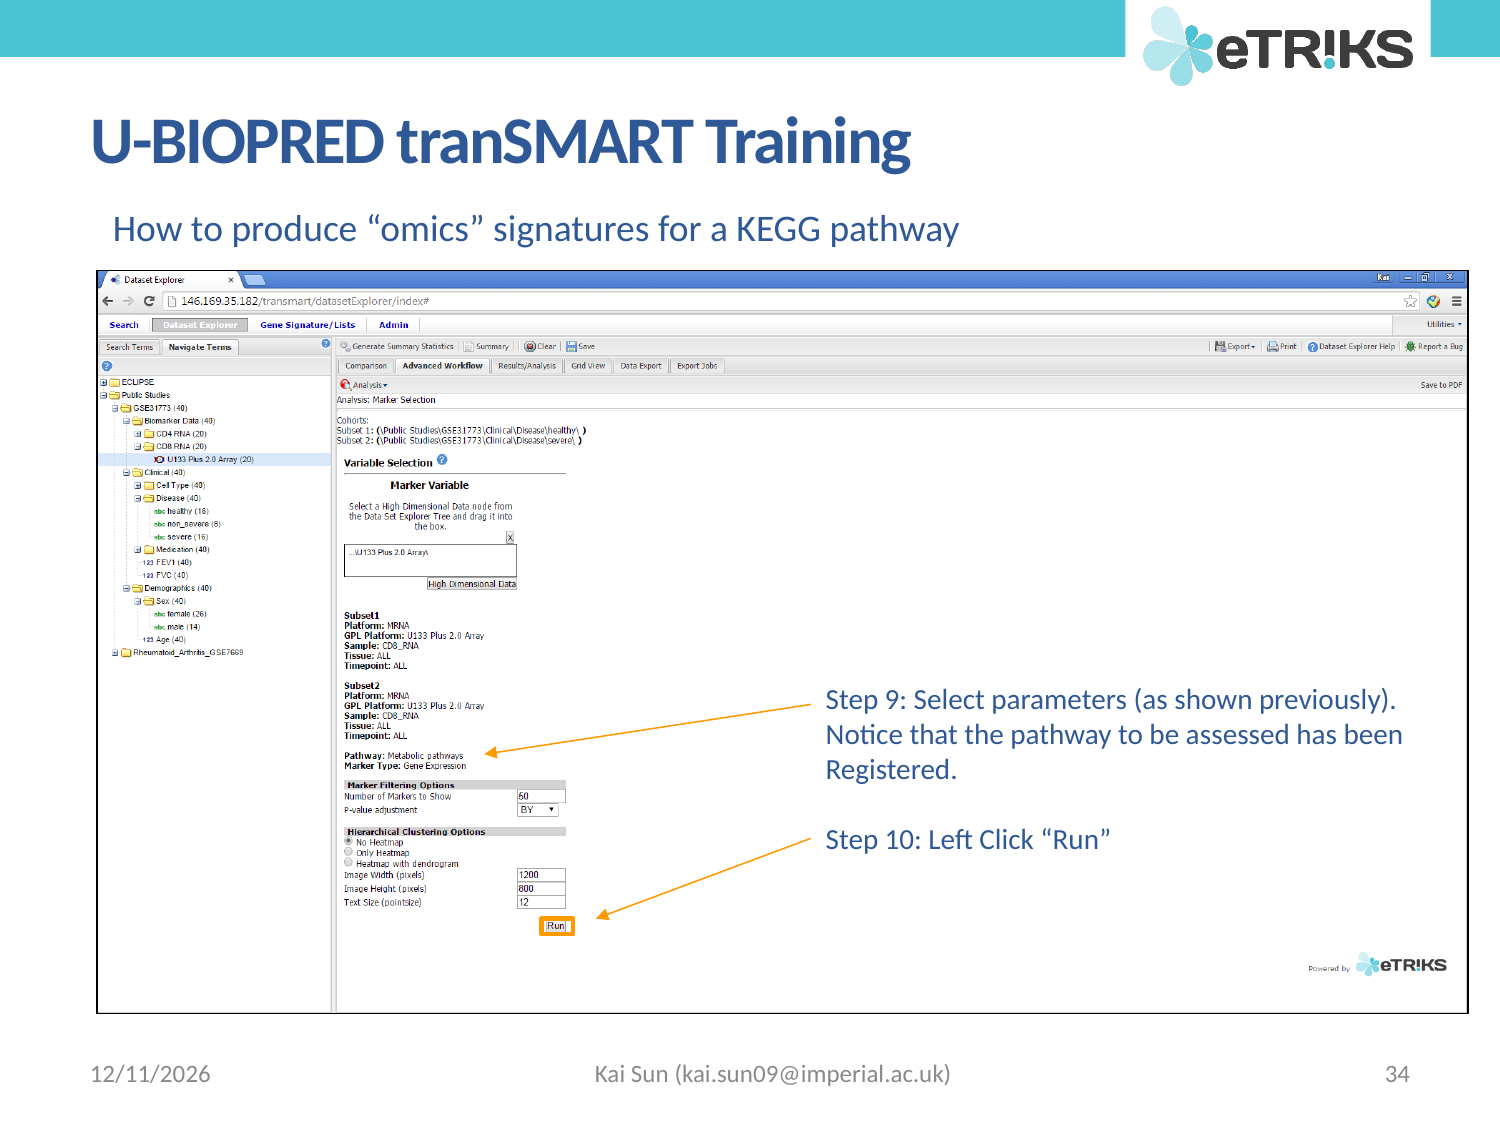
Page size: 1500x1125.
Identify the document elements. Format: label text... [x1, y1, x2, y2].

text_box 14/01/2015 [75, 1042, 371, 1103]
text_box Kai Sun (kai.sun09@imperial.ac.uk) [371, 1042, 1074, 1103]
picture [1143, 6, 1413, 55]
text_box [595, 838, 812, 919]
text_box U-BIOPRED tranSMART Training [75, 55, 1426, 219]
picture [97, 270, 1468, 1013]
text_box 34 [1074, 1042, 1425, 1103]
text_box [484, 704, 812, 755]
text_box How to produce “omics” signatures for a KEGG pathway [98, 196, 984, 257]
